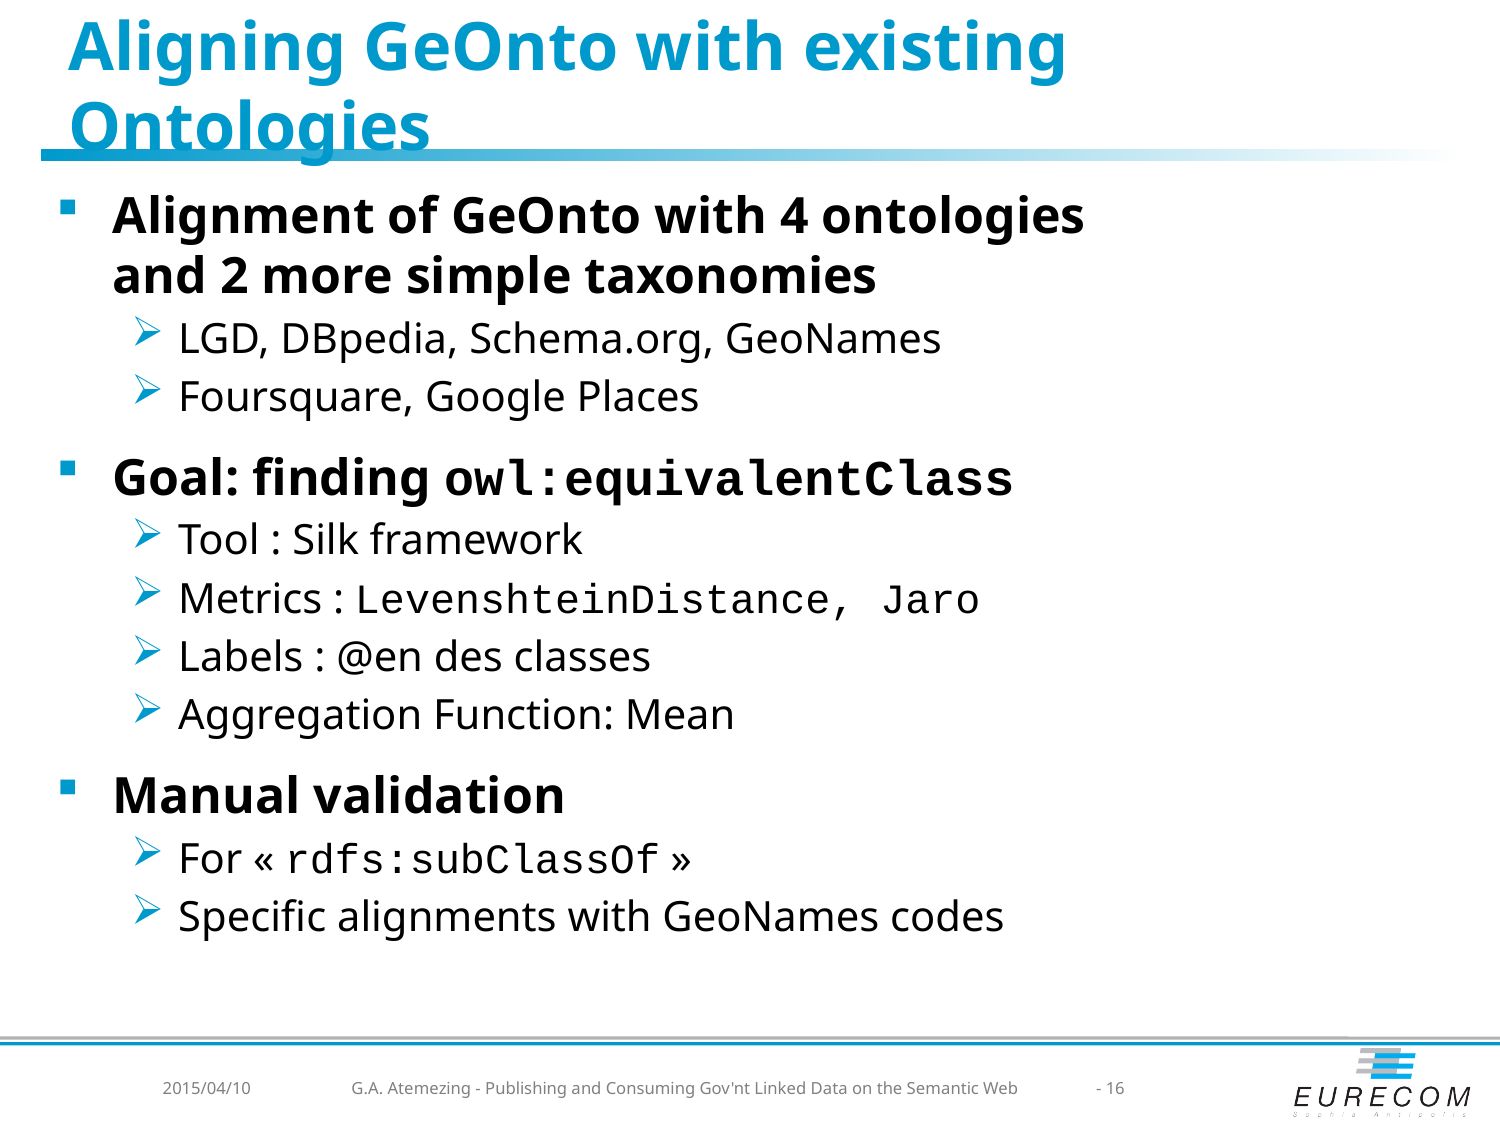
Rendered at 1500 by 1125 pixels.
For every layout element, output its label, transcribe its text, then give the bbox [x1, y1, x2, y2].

list Alignment of GeOnto with 4 ontologies and 2 more simple taxonomies LGD, DBpedia, Schema.org, GeoNames Foursquare, Google Places Goal: finding owl:equivalentClass Tool : Silk framework Metrics : LevenshteinDistance, Jaro Labels : @en des classes Aggregation Function: Mean Manual validation For « rdfs:subClassOf » Specific alignments with GeoNames codes [40, 175, 1460, 997]
slide_number - 16 [1080, 1070, 1200, 1103]
picture [1293, 1048, 1477, 1118]
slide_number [147, 1070, 325, 1103]
footer G.A. Atemezing - Publishing and Consuming Gov'nt Linked Data on the Semantic Web [336, 1070, 1069, 1107]
title Aligning GeOnto with existing Ontologies [52, 30, 1460, 138]
